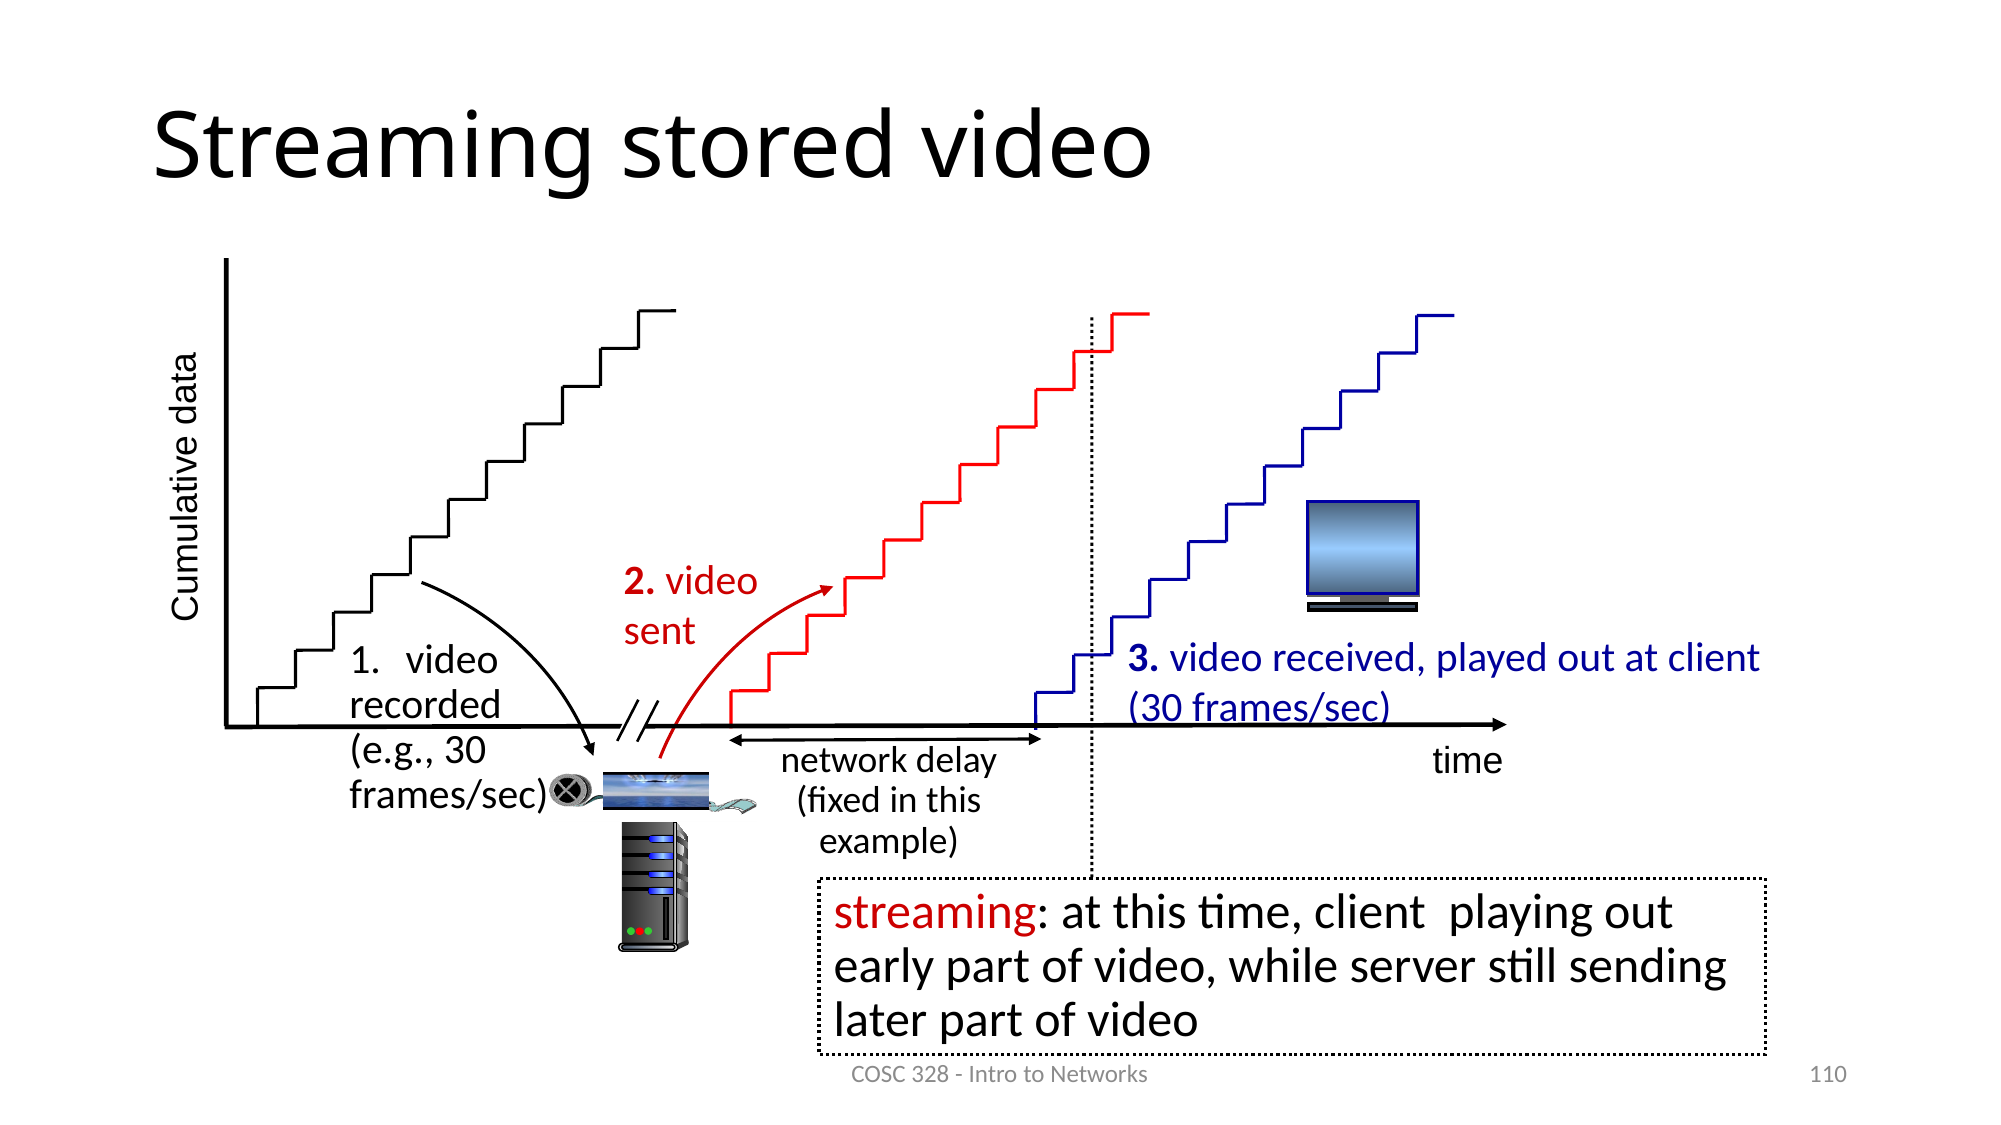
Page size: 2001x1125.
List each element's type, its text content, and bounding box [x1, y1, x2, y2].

footer COSC 328 - Intro to Networks [662, 1042, 1338, 1103]
title Streaming stored video [137, 74, 1863, 221]
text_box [618, 822, 689, 952]
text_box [607, 545, 730, 759]
text_box Cumulative data [150, 315, 213, 638]
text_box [334, 726, 608, 827]
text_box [730, 313, 1780, 739]
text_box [608, 761, 729, 822]
slide_number 110 [1412, 1042, 1863, 1103]
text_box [617, 695, 659, 743]
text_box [257, 310, 677, 726]
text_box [818, 739, 1766, 1057]
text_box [729, 732, 1042, 871]
